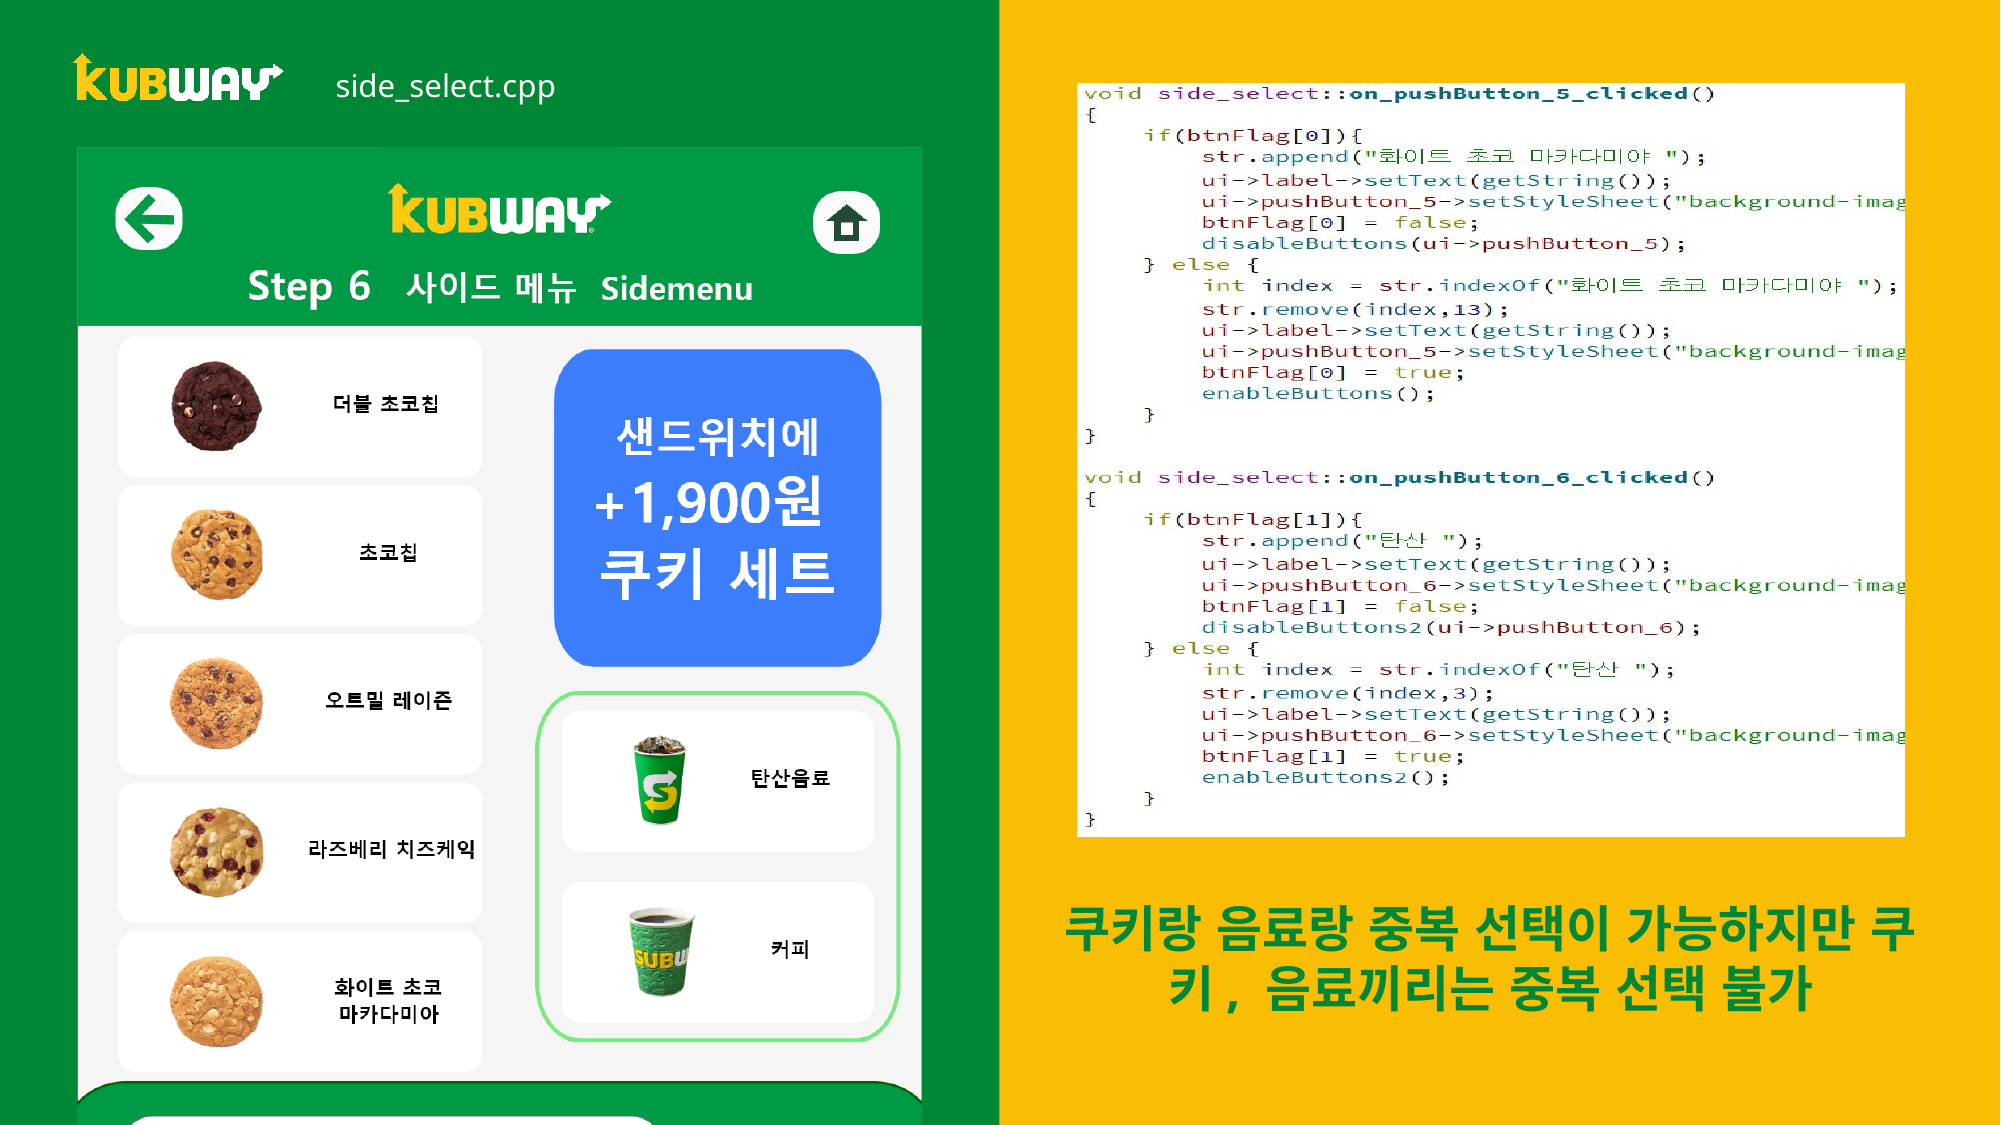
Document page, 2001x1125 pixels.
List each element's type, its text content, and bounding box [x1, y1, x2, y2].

text_box [0, 0, 1000, 1125]
text_box side_select.cpp [320, 62, 884, 138]
picture [63, 19, 922, 1125]
picture [1077, 83, 1905, 837]
text_box 쿠키랑 음료랑 중복 선택이 가능하지만 쿠키, 음료끼리는 중복 선택 불가 [1026, 890, 1956, 1025]
